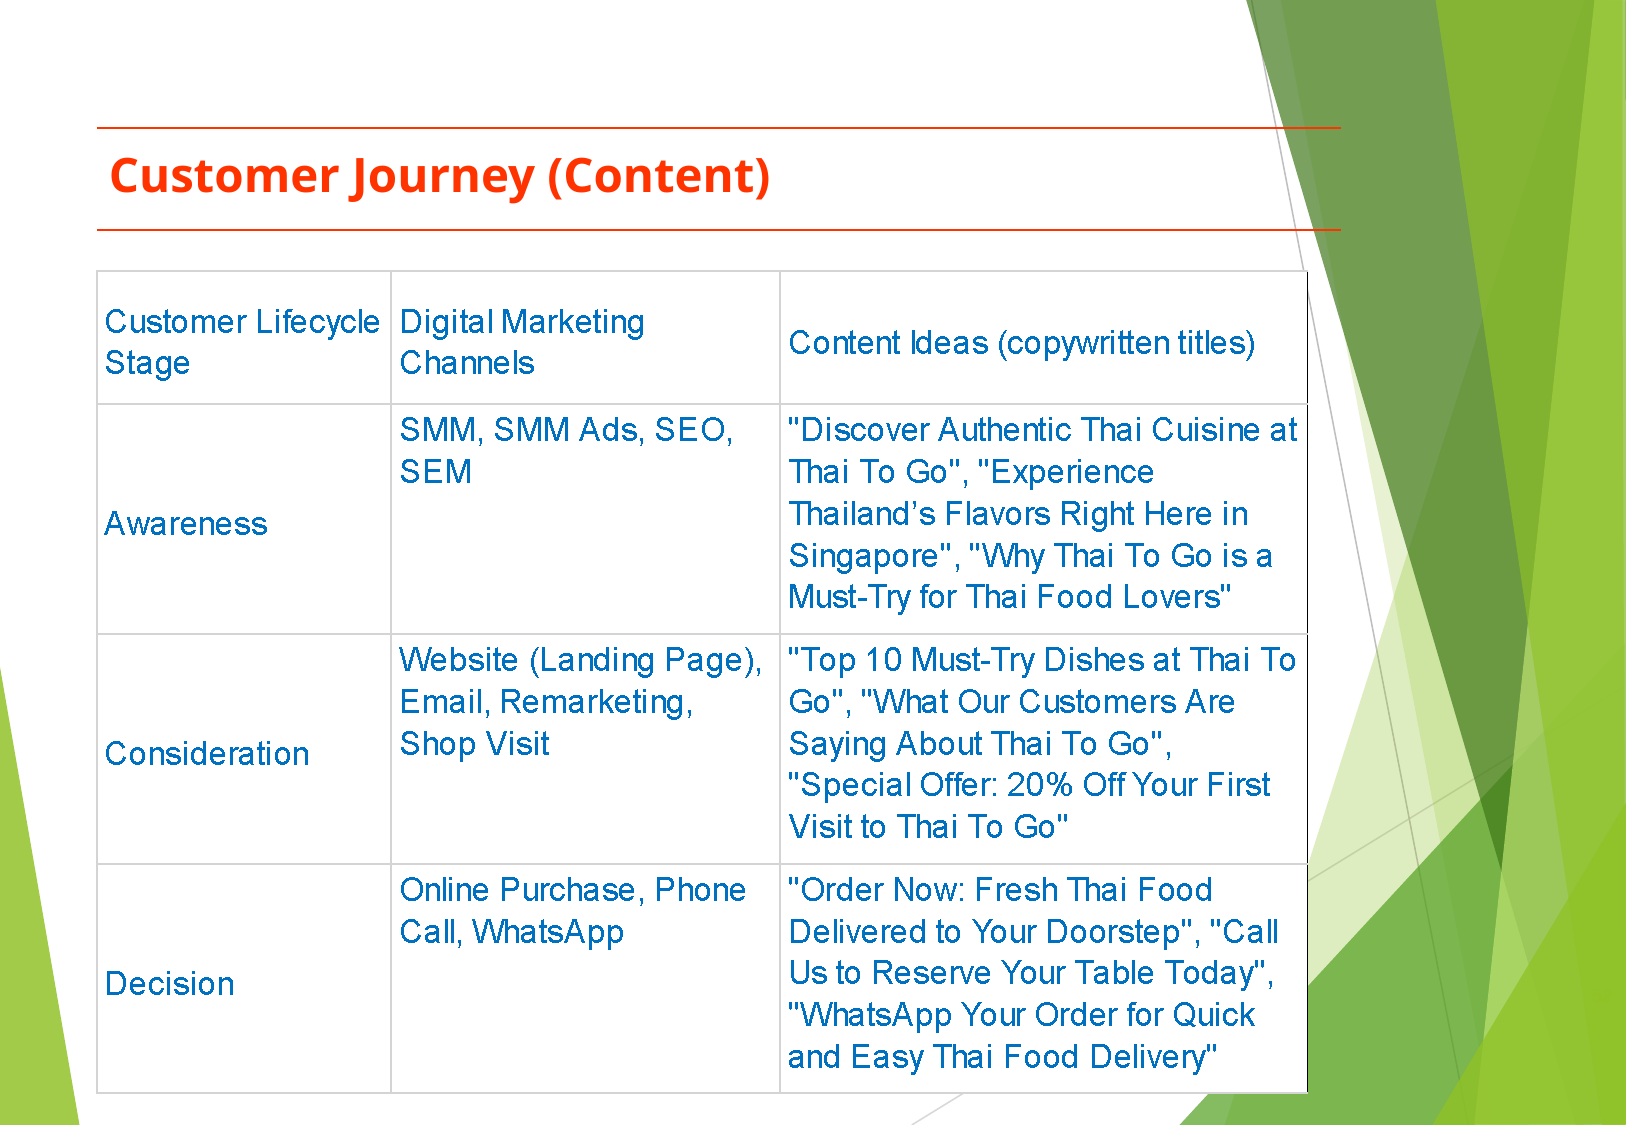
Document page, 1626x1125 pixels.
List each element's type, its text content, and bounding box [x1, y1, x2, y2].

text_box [96, 128, 1461, 231]
slide_number ‹#› [1312, 970, 1625, 1020]
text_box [96, 270, 1308, 1094]
